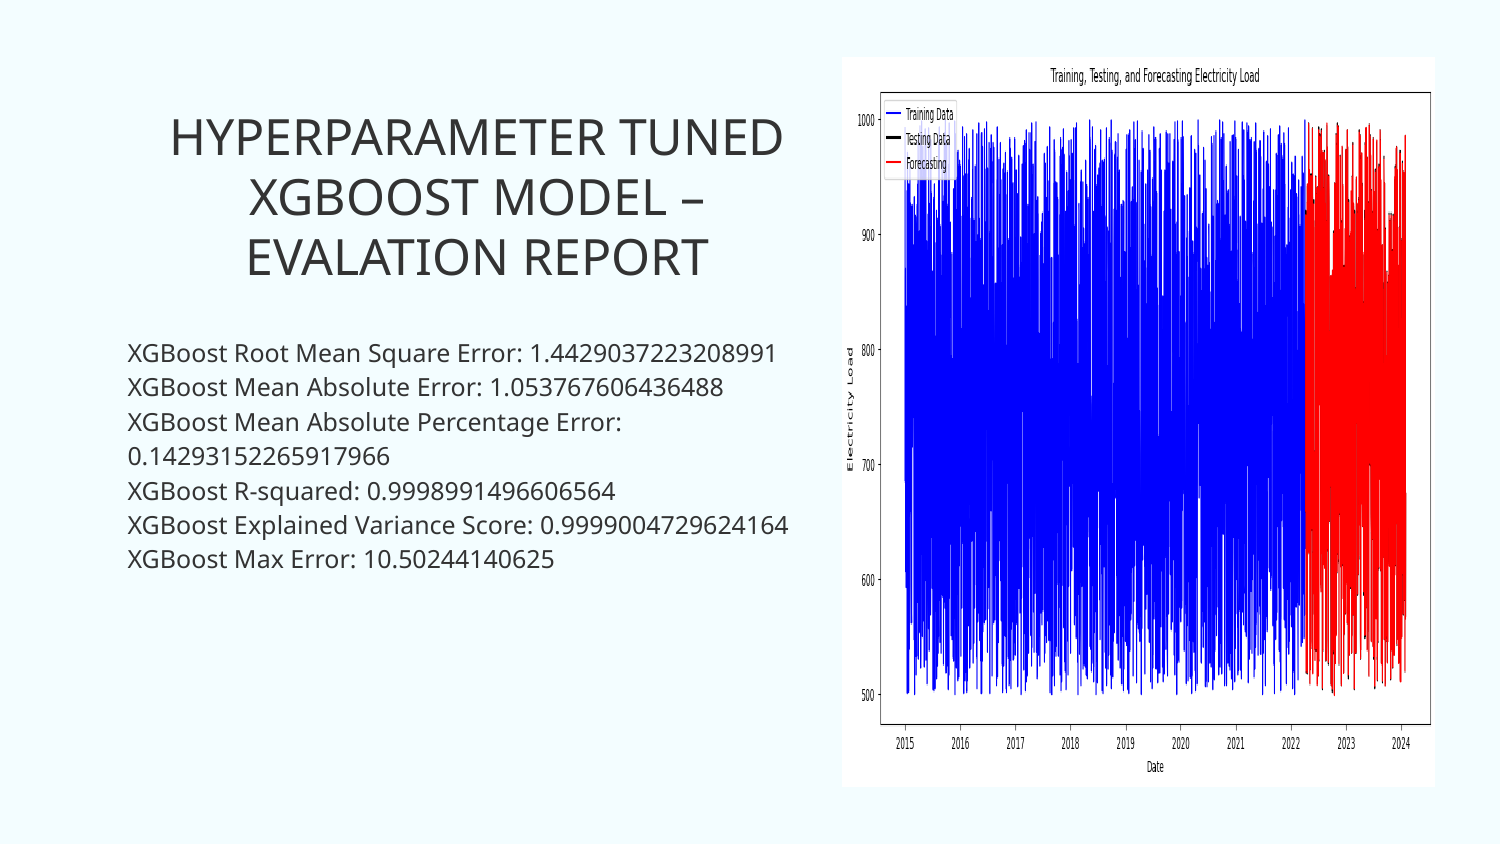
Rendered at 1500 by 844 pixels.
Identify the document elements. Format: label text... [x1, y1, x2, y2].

list XGBoost Root Mean Square Error: 1.4429037223208991 XGBoost Mean Absolute Error: 1.053767606436488 XGBoost Mean Absolute Percentage Error: 0.14293152265917966 XGBoost R-squared: 0.9998991496606564 XGBoost Explained Variance Score: 0.9999004729624164 XGBoost Max Error: 10.50244140625 [112, 317, 837, 734]
title HYPERPARAMETER TUNED XGBOOST MODEL – EVALATION REPORT [112, 75, 837, 301]
picture [842, 57, 1436, 787]
